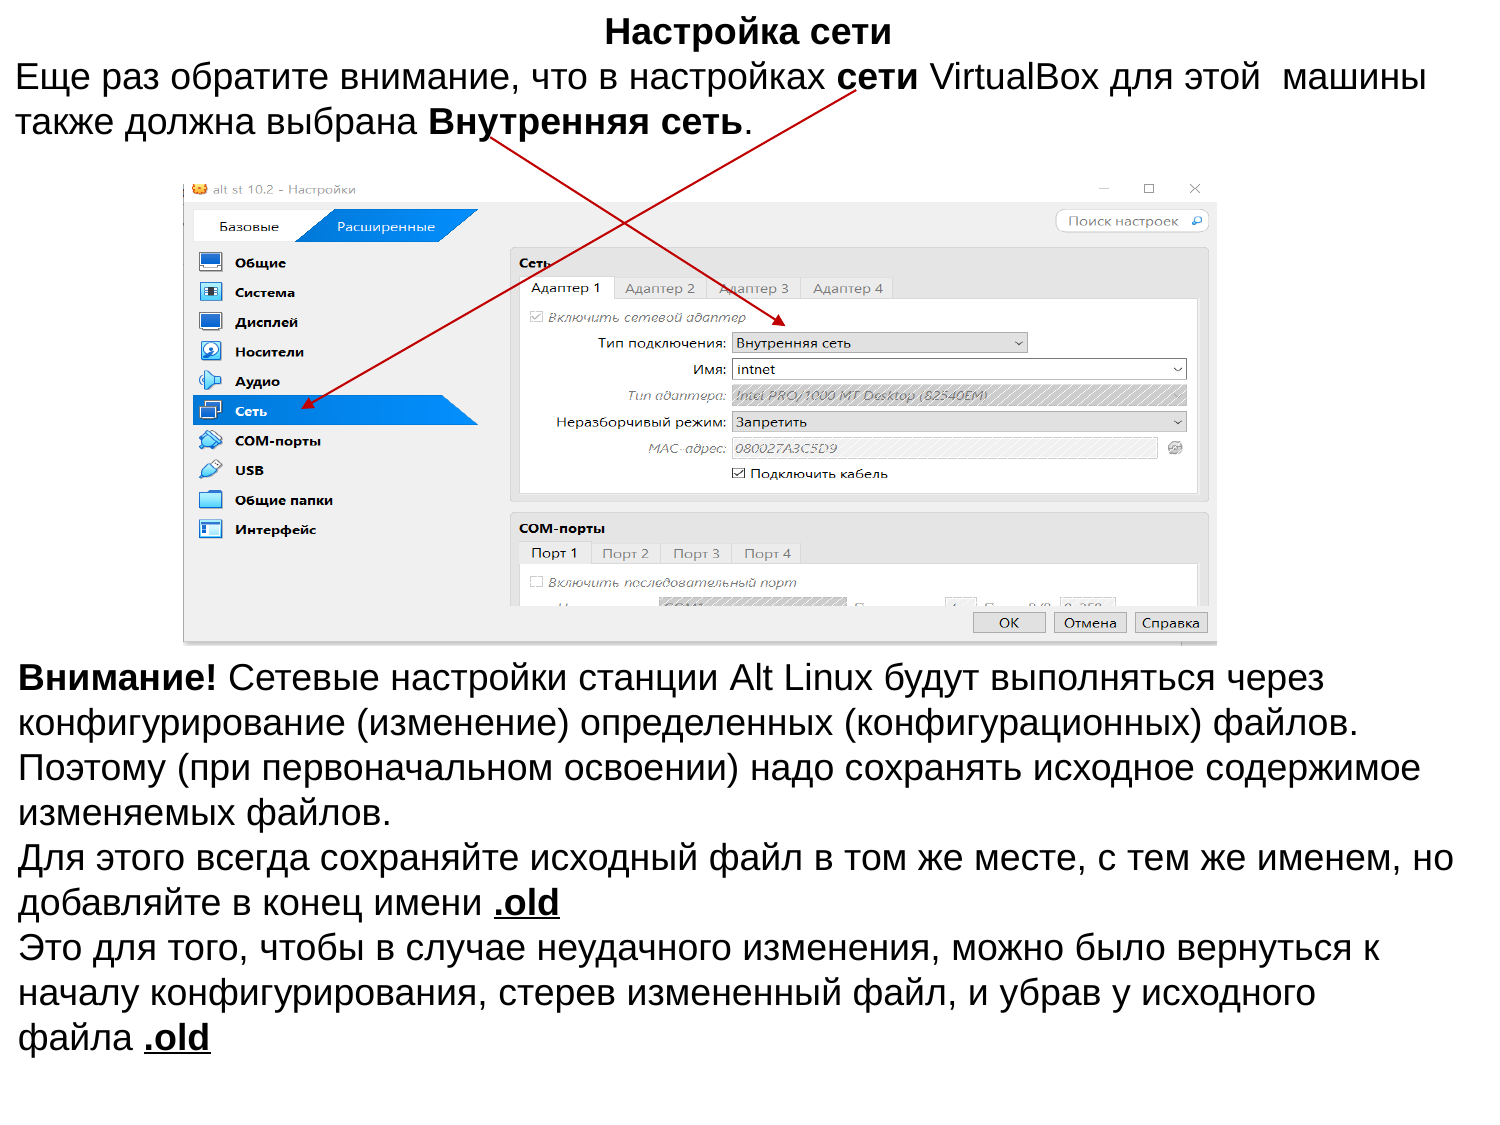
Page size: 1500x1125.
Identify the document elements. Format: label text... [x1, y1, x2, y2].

text_box Внимание! Сетевые настройки станции Alt Linux будут выполняться через конфигурирование (изменение) определенных (конфигурационных) файлов. Поэтому (при первоначальном освоении) надо сохранять исходное содержимое изменяемых файлов. Для этого всегда сохраняйте исходный файл в том же месте, с тем же именем, но добавляйте в конец имени .old Это для того, чтобы в случае неудачного изменения, можно было вернуться к началу конфигурирования, стерев измененный файл, и убрав у исходного файла .old [3, 645, 1500, 1110]
text_box Настройка сети Еще раз обратите внимание, что в настройках сети VirtualBox для этой машины также должна выбрана Внутренняя сеть. [0, 0, 1497, 150]
picture [182, 184, 1217, 646]
